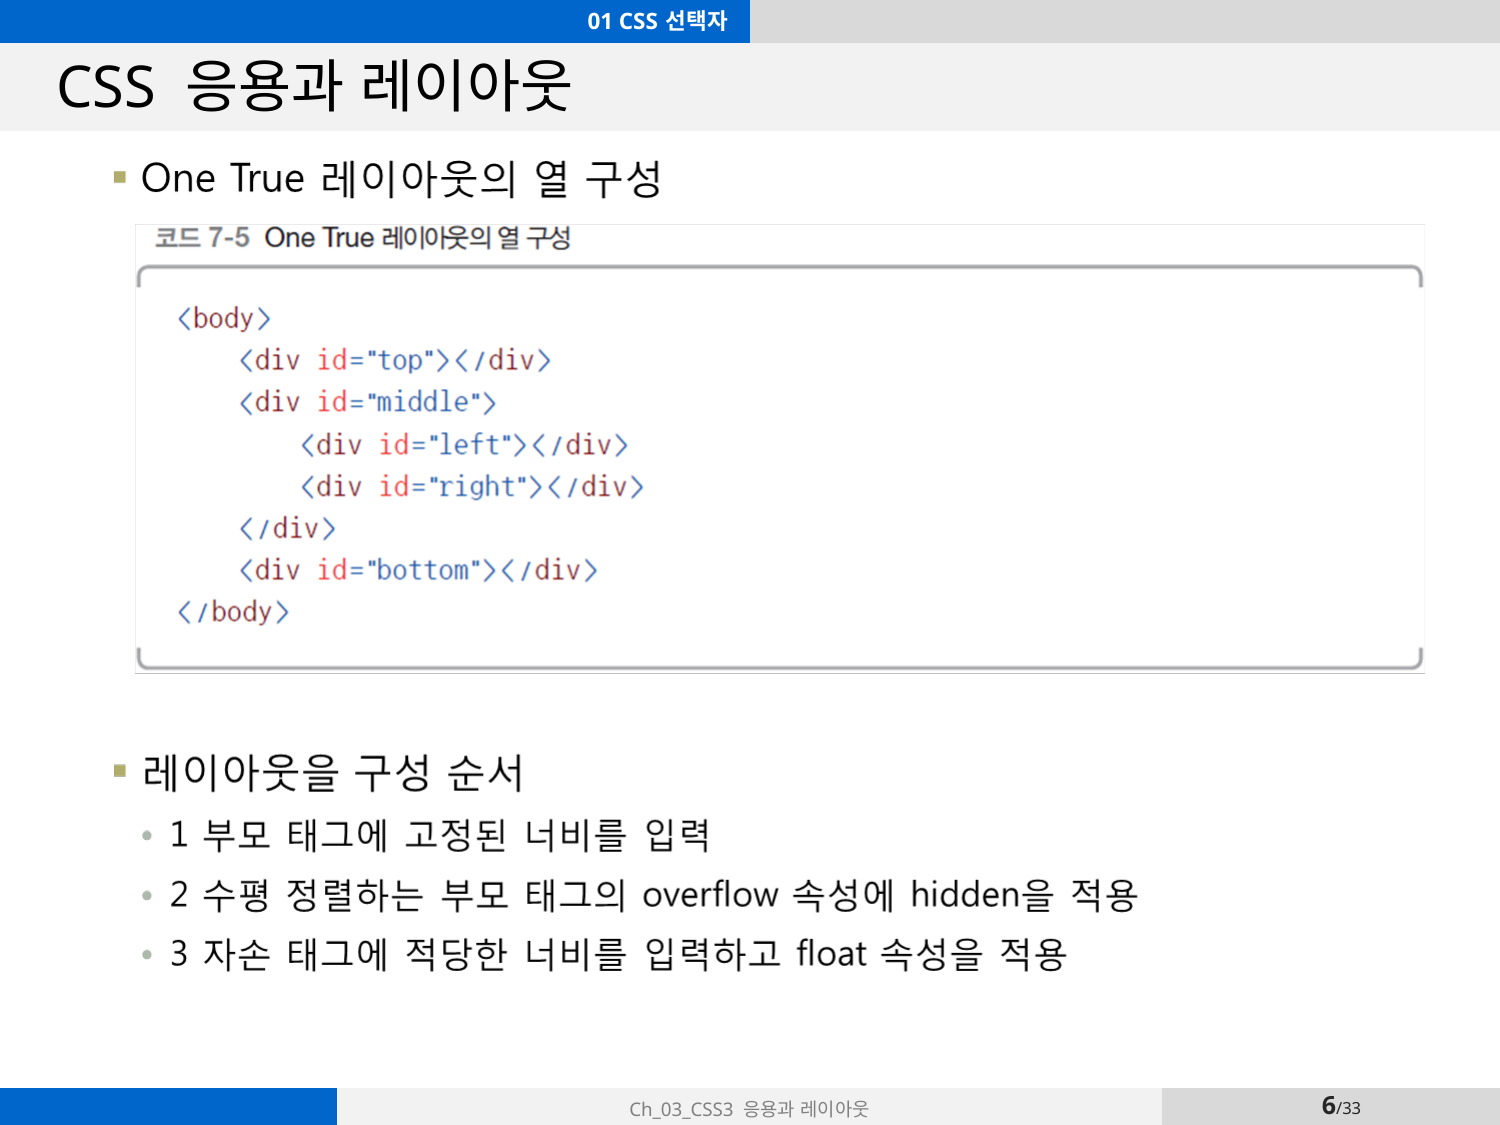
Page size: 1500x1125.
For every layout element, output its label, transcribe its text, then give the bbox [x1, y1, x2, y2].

text_box 01 CSS 선택자 [0, 0, 743, 43]
title CSS 응용과 레이아웃 [41, 42, 1459, 128]
picture [37, 139, 1463, 1083]
